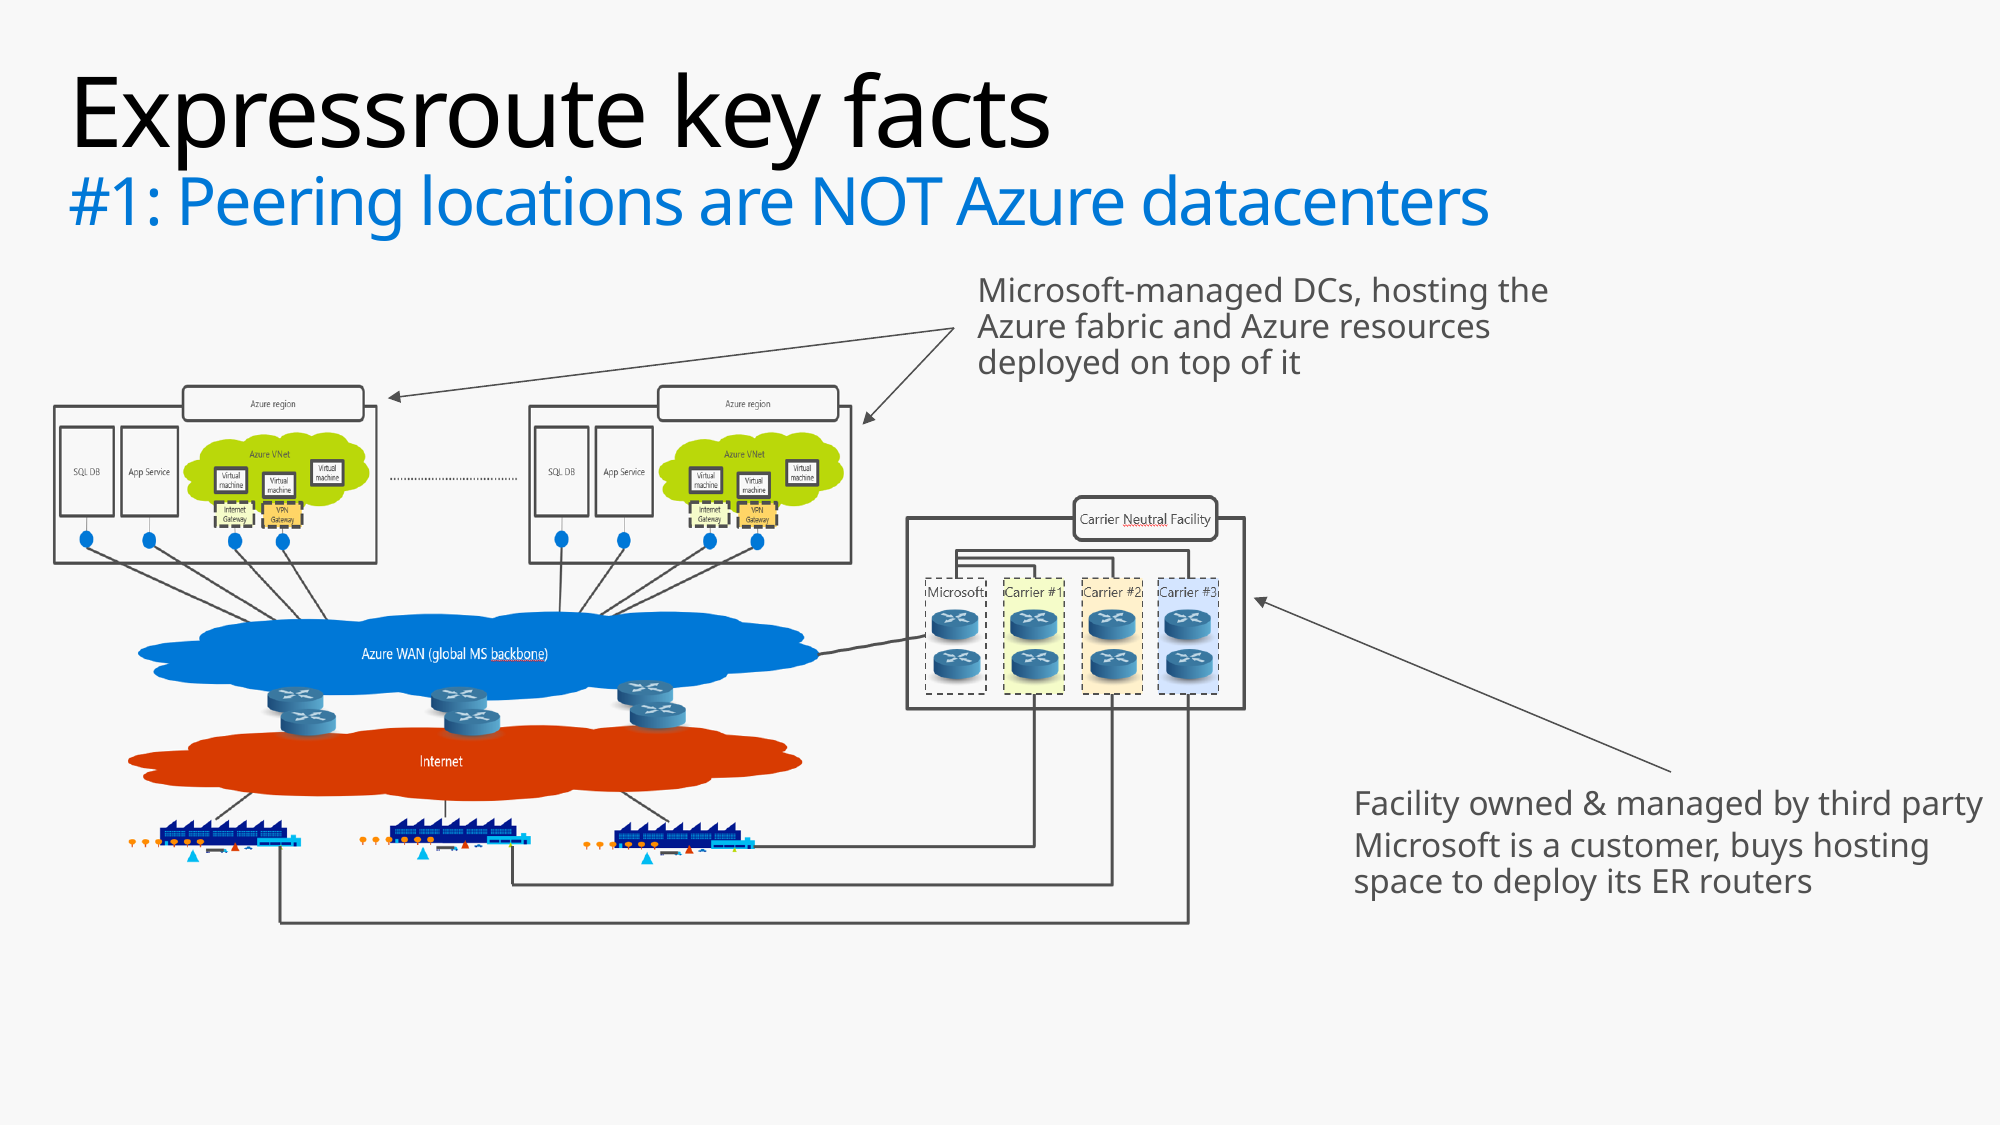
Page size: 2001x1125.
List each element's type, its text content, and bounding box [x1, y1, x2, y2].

text_box Facility owned & managed by third party Microsoft is a customer, buys hosting space to deploy its ER routers [1330, 772, 2000, 916]
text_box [862, 399, 955, 425]
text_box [1253, 597, 1672, 773]
title Expressroute key facts #1: Peering locations are NOT Azure datacenters [44, 47, 1957, 196]
picture [43, 380, 1254, 931]
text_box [387, 328, 955, 399]
text_box Microsoft-managed DCs, hosting the Azure fabric and Azure resources deployed on top of it [953, 259, 1636, 397]
